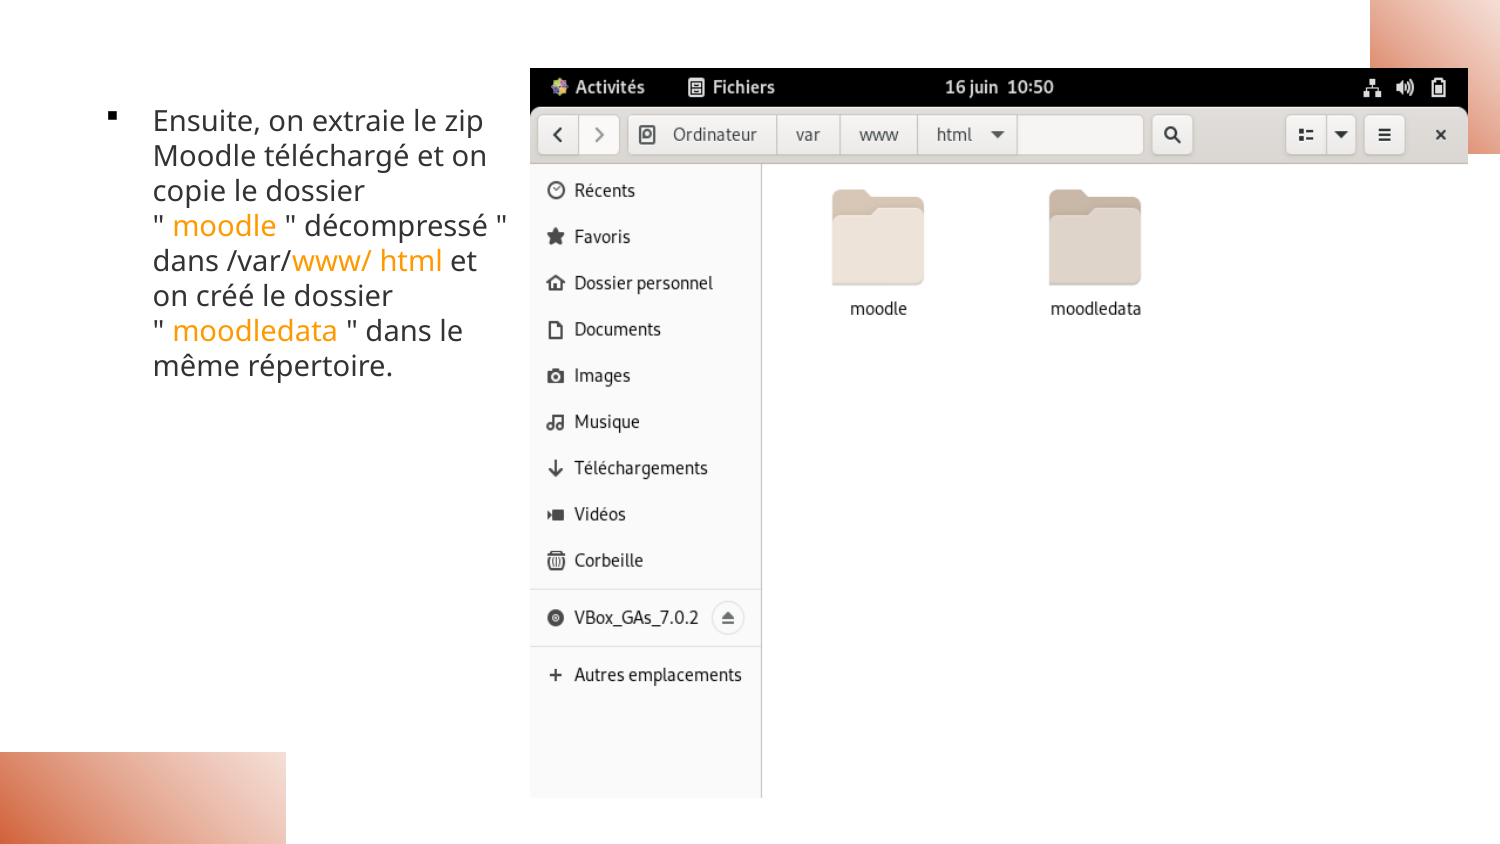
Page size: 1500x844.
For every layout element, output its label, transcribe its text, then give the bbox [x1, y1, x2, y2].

text_box [0, 752, 286, 844]
picture [529, 67, 1468, 799]
text_box [1370, 0, 1500, 154]
text_box Ensuite, on extraie le zip Moodle téléchargé et on copie le dossier " moodle " décompressé " dans /var/www/ html et on créé le dossier " moodledata " dans le même répertoire. [91, 94, 524, 390]
